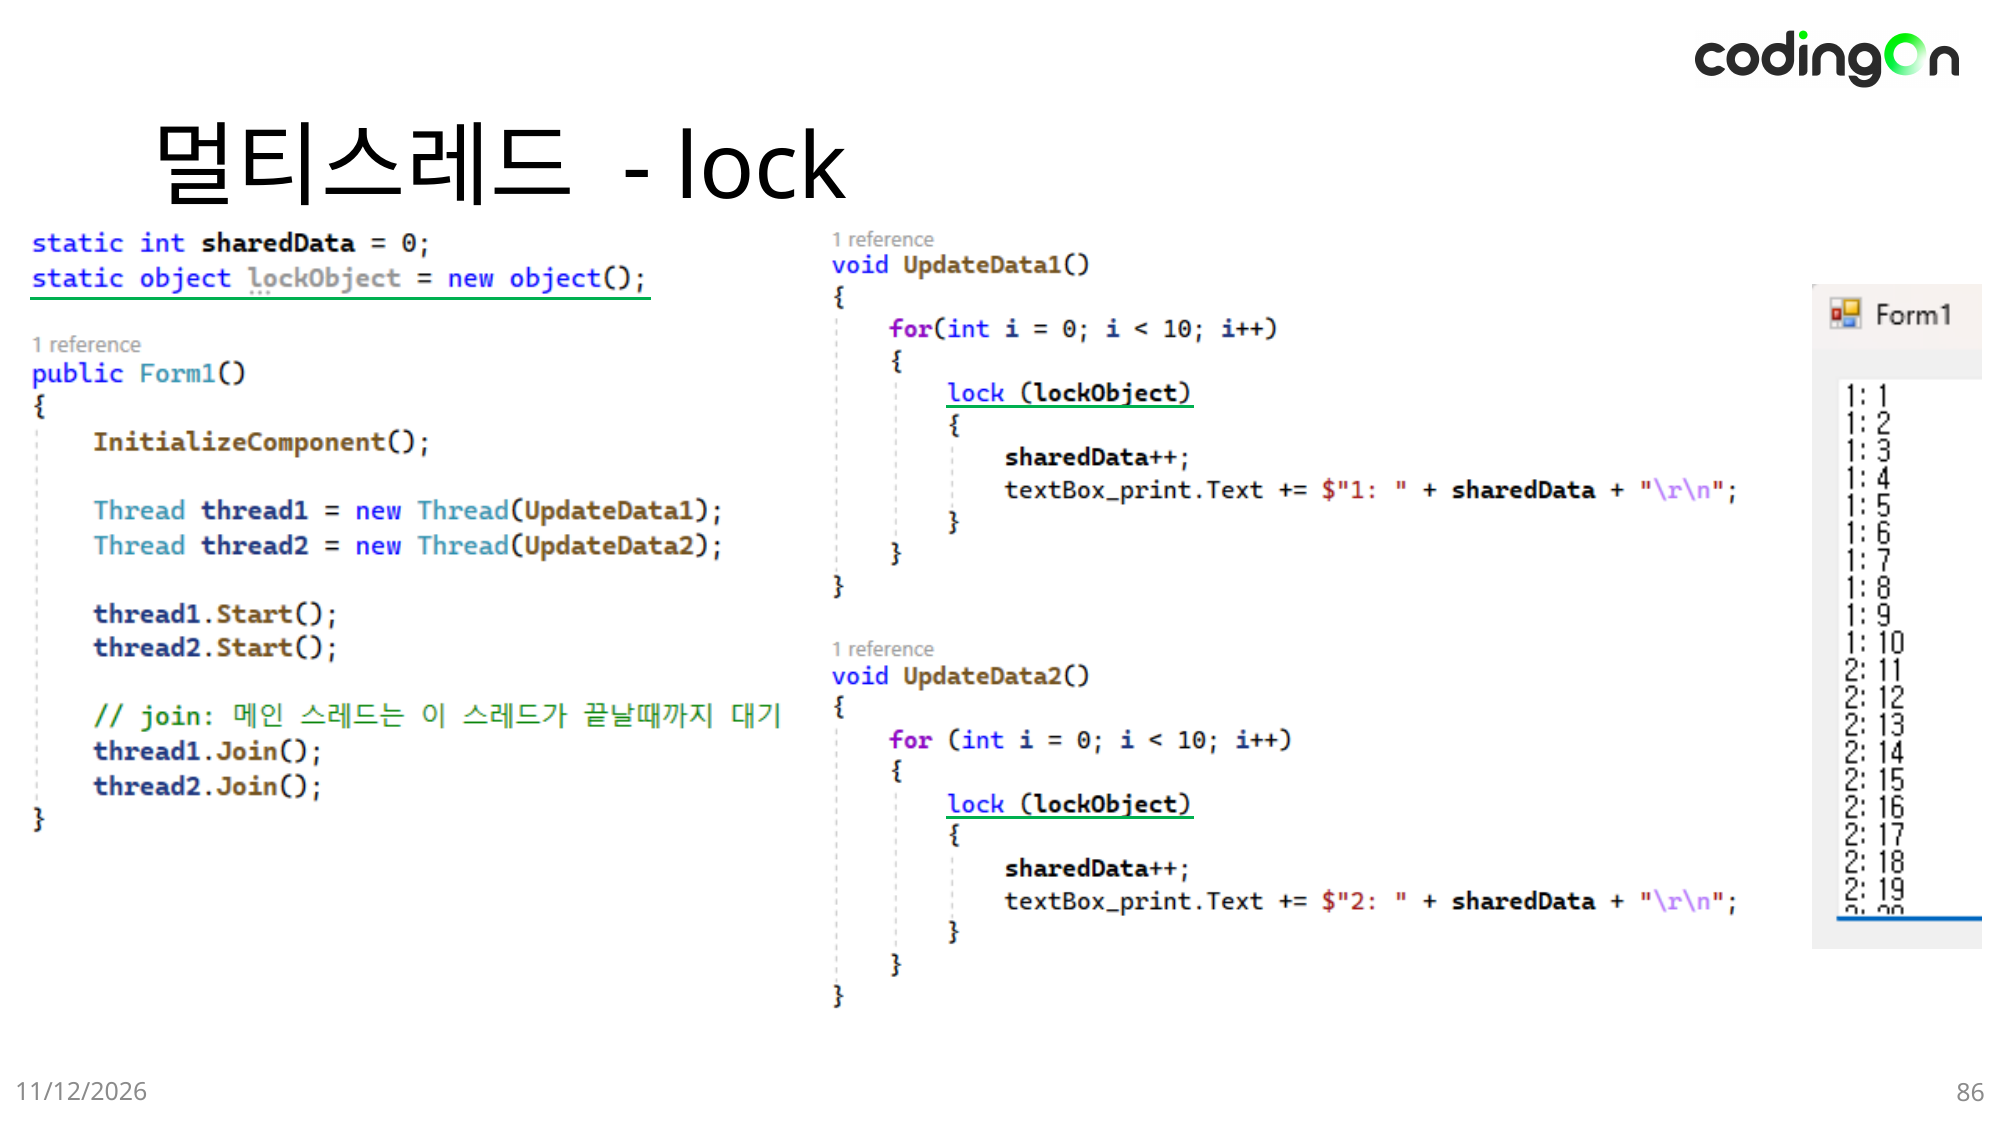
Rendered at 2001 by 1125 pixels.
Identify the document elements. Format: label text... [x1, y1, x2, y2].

slide_number 86 [1550, 1063, 2000, 1124]
picture [822, 217, 1748, 1016]
picture [18, 217, 804, 849]
picture [1695, 30, 1959, 88]
title 멀티스레드 - lock [137, 59, 1863, 278]
picture [1812, 284, 1982, 949]
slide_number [0, 1062, 450, 1123]
